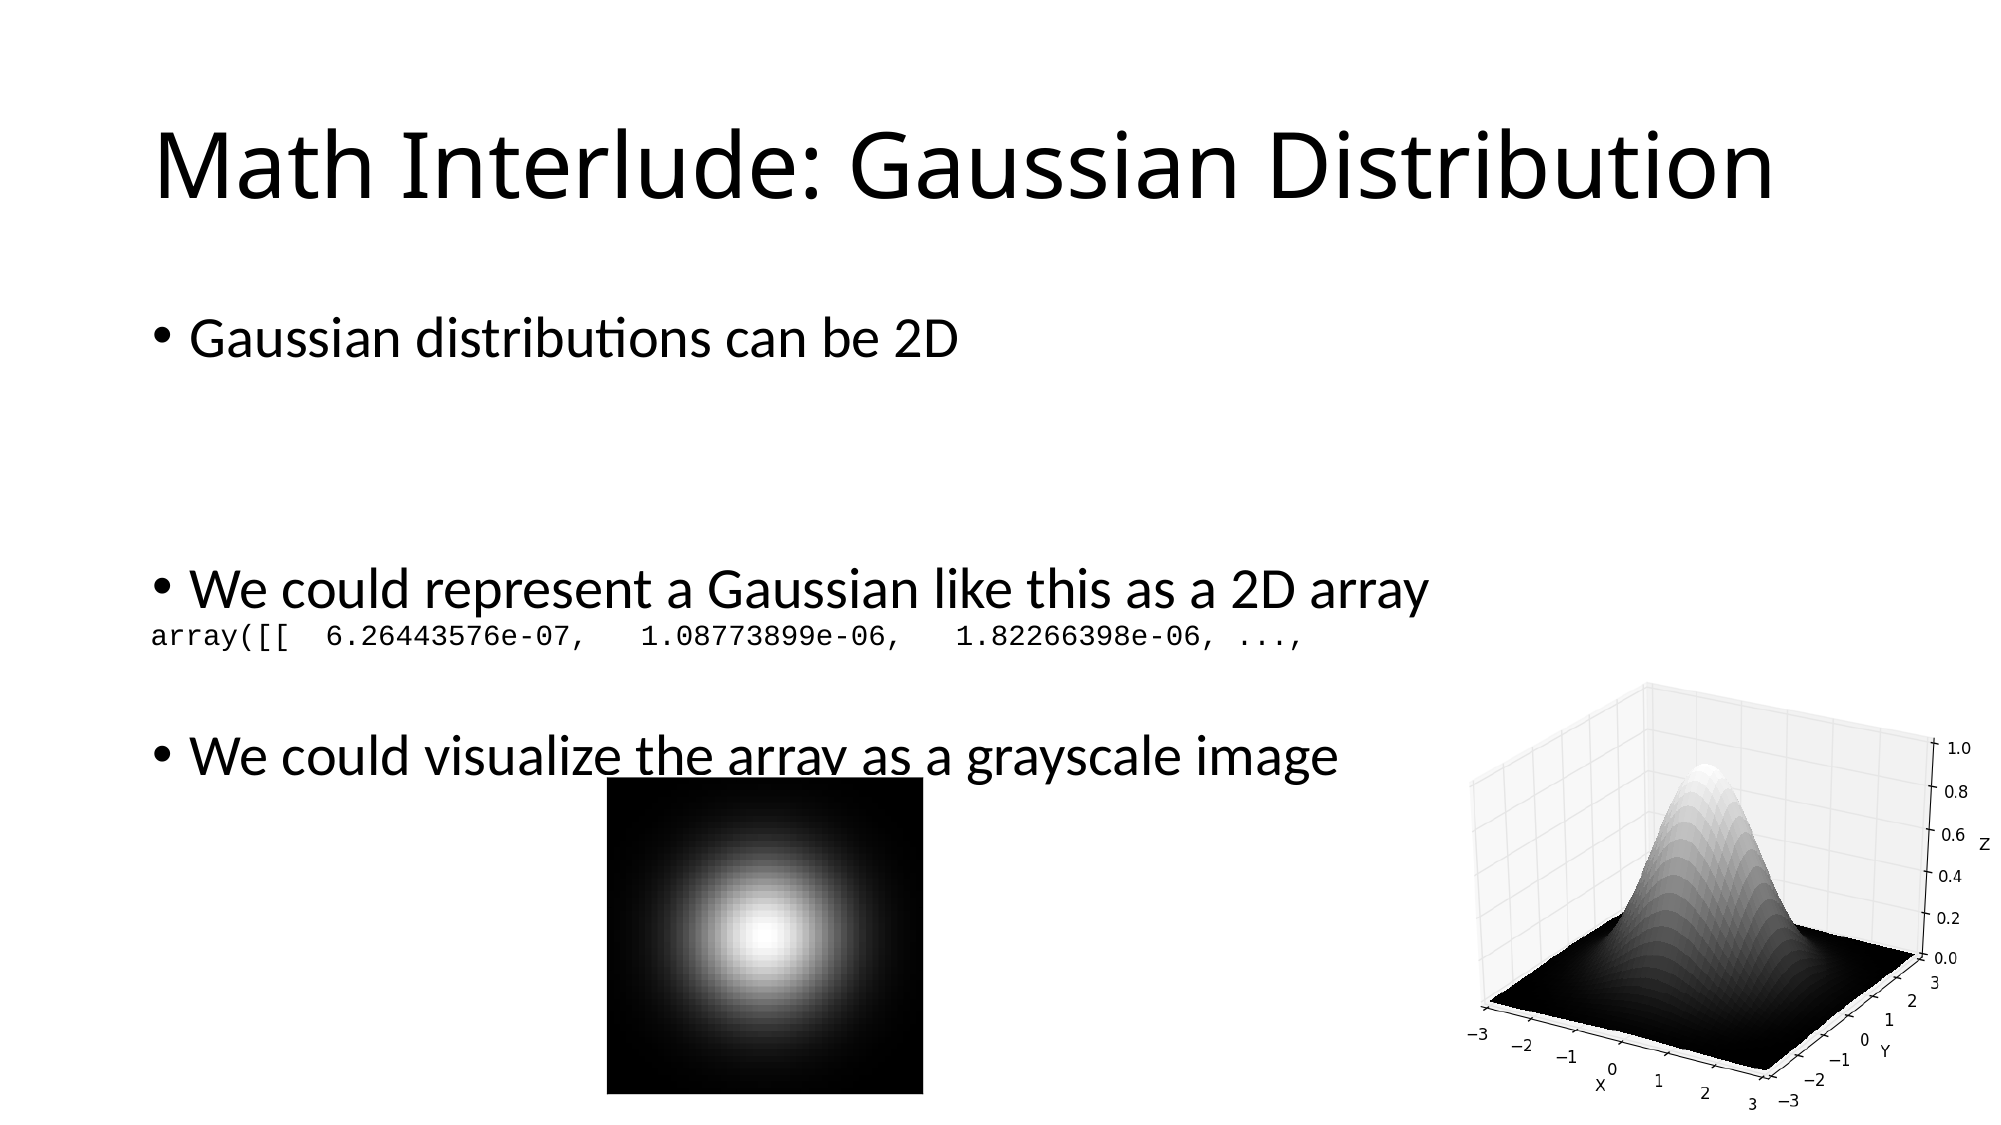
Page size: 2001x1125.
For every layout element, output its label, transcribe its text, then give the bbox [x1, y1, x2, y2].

list Gaussian distributions can be 2D We could represent a Gaussian like this as a 2D array We could visualize the array as a grayscale image [137, 299, 1863, 1014]
picture [1461, 673, 1993, 1118]
title Math Interlude: Gaussian Distribution [137, 59, 1863, 278]
text_box array([[ 6.26443576e-07, 1.08773899e-06, 1.82266398e-06, ..., [135, 608, 1422, 659]
picture [605, 775, 926, 1095]
